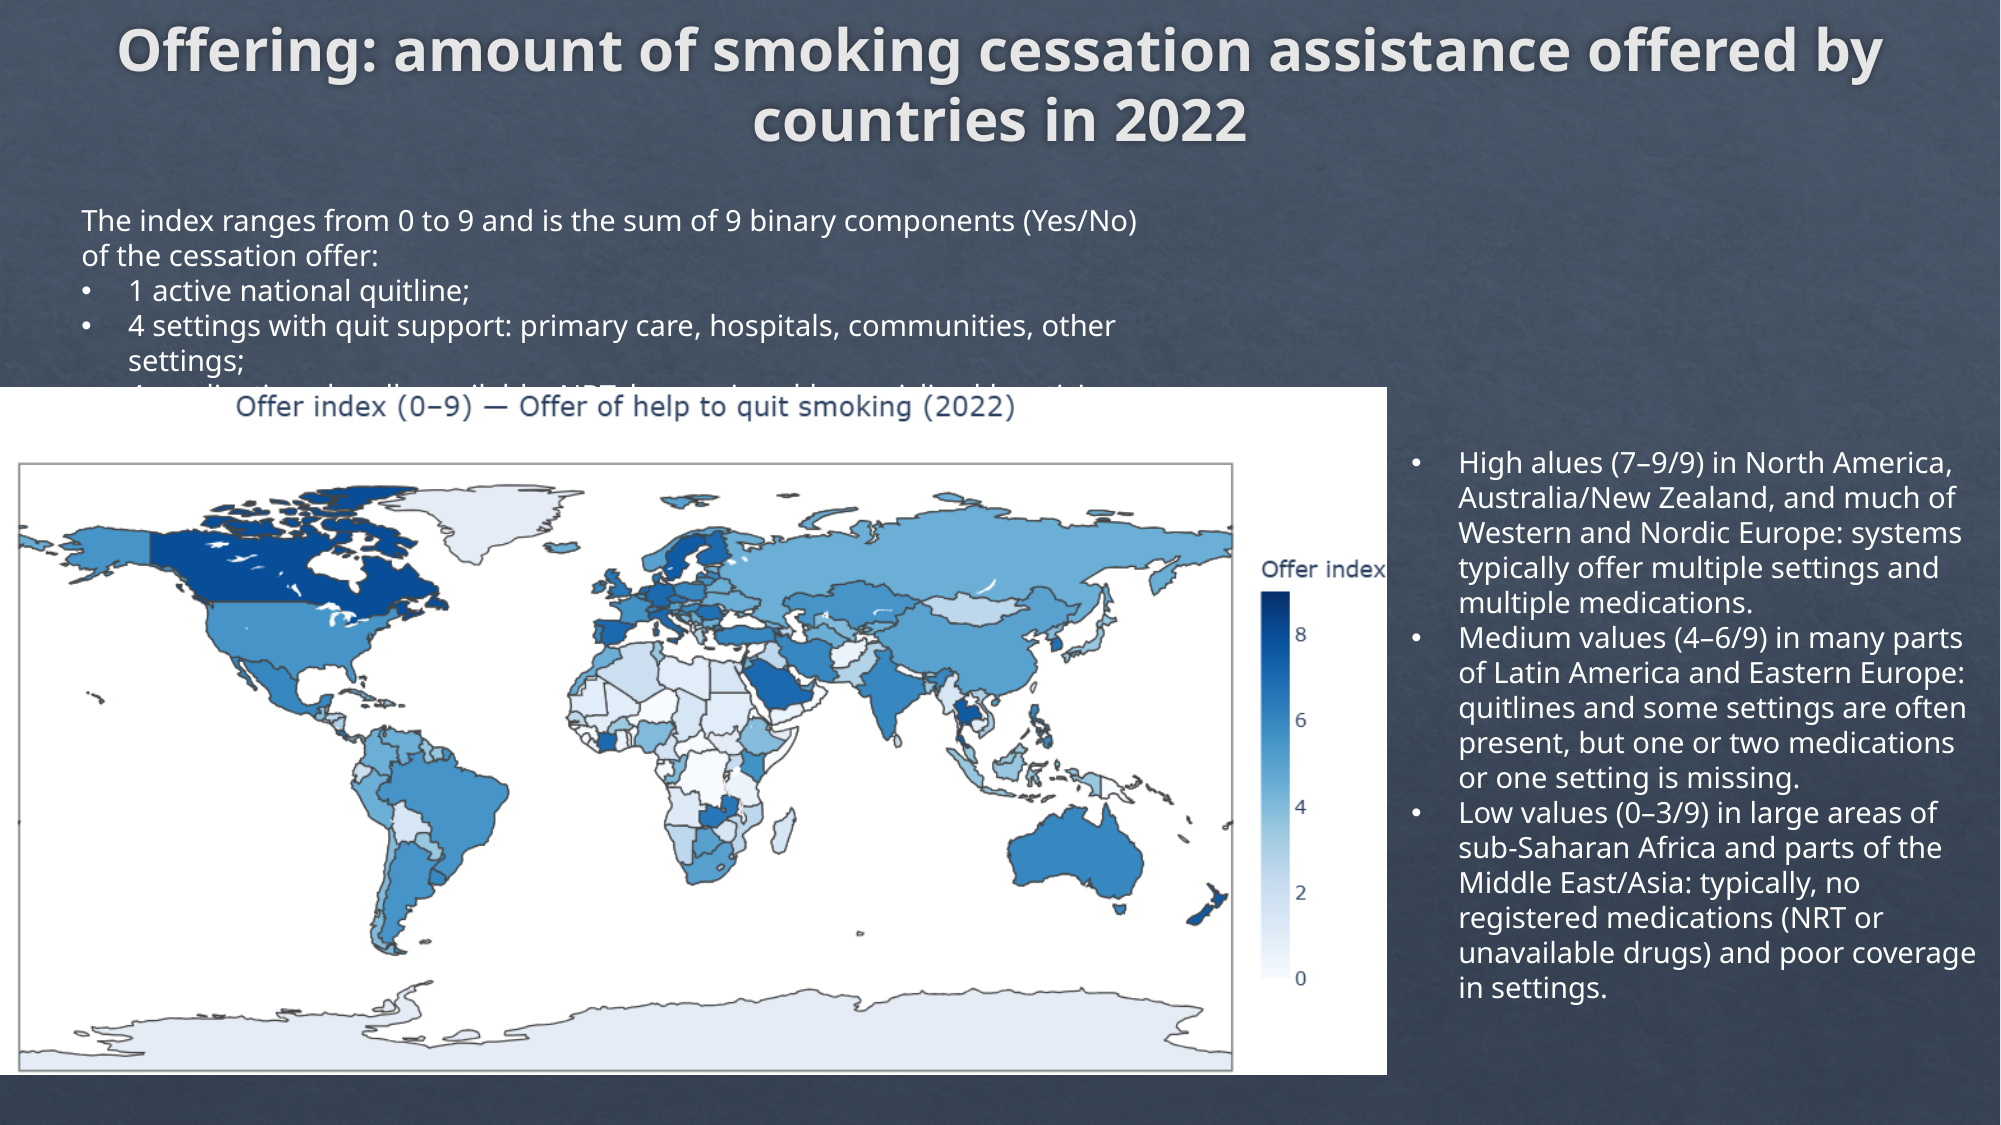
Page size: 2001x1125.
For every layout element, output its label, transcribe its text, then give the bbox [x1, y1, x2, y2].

title Offering: amount of smoking cessation assistance offered by countries in 2022 [0, 20, 2000, 146]
text_box High alues ​​(7–9/9) in North America, Australia/New Zealand, and much of Western and Nordic Europe: systems typically offer multiple settings and multiple medications. Medium values ​​(4–6/9) in many parts of Latin America and Eastern Europe: quitlines and some settings are often present, but one or two medications or one setting is missing. Low values ​​(0–3/9) in large areas of sub-Saharan Africa and parts of the Middle East/Asia: typically, no registered medications (NRT or unavailable drugs) and poor coverage in settings. [1396, 437, 2000, 1012]
picture [0, 386, 1387, 1075]
text_box The index ranges from 0 to 9 and is the sum of 9 binary components (Yes/No) of the cessation offer: 1 active national quitline; 4 settings with quit support: primary care, hospitals, communities, other settings; 4 medications legally available: NRT, bupropion, **varenicline**, cytisine. [66, 195, 1184, 383]
